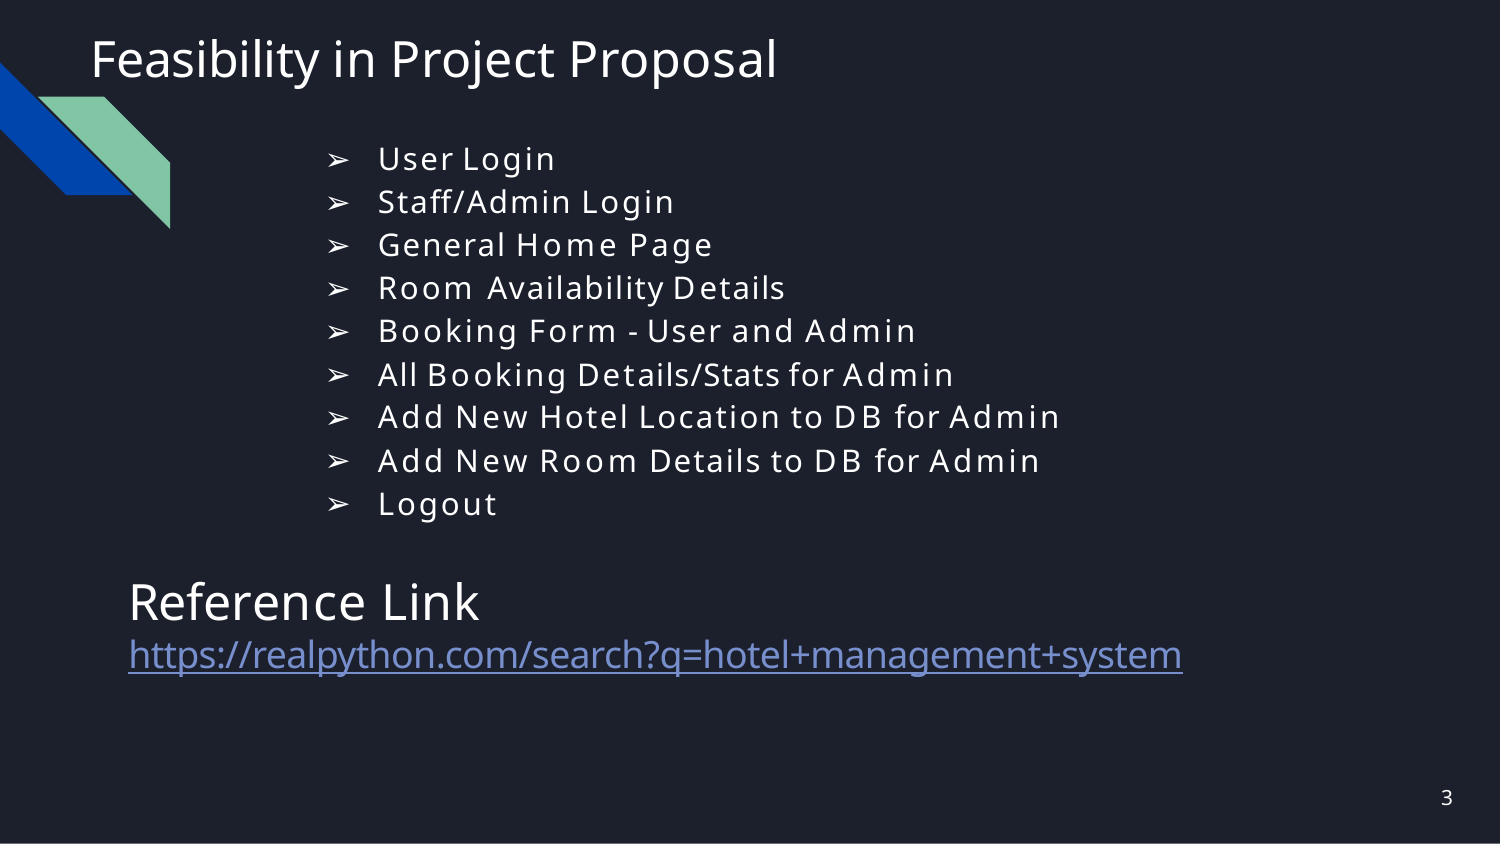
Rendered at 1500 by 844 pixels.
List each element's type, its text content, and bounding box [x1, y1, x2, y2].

title Feasibility in Project Proposal [88, 25, 819, 169]
text_box User Login Staff/Admin Login General Home Page Room Availability Details Booking Form - User and Admin All Booking Details/Stats for Admin Add New Hotel Location to DB for Admin Add New Room Details to DB for Admin Logout Reference Link https://realpython.com/search?q=hotel+management+system [126, 131, 1288, 683]
slide_number 3 [1434, 782, 1472, 844]
